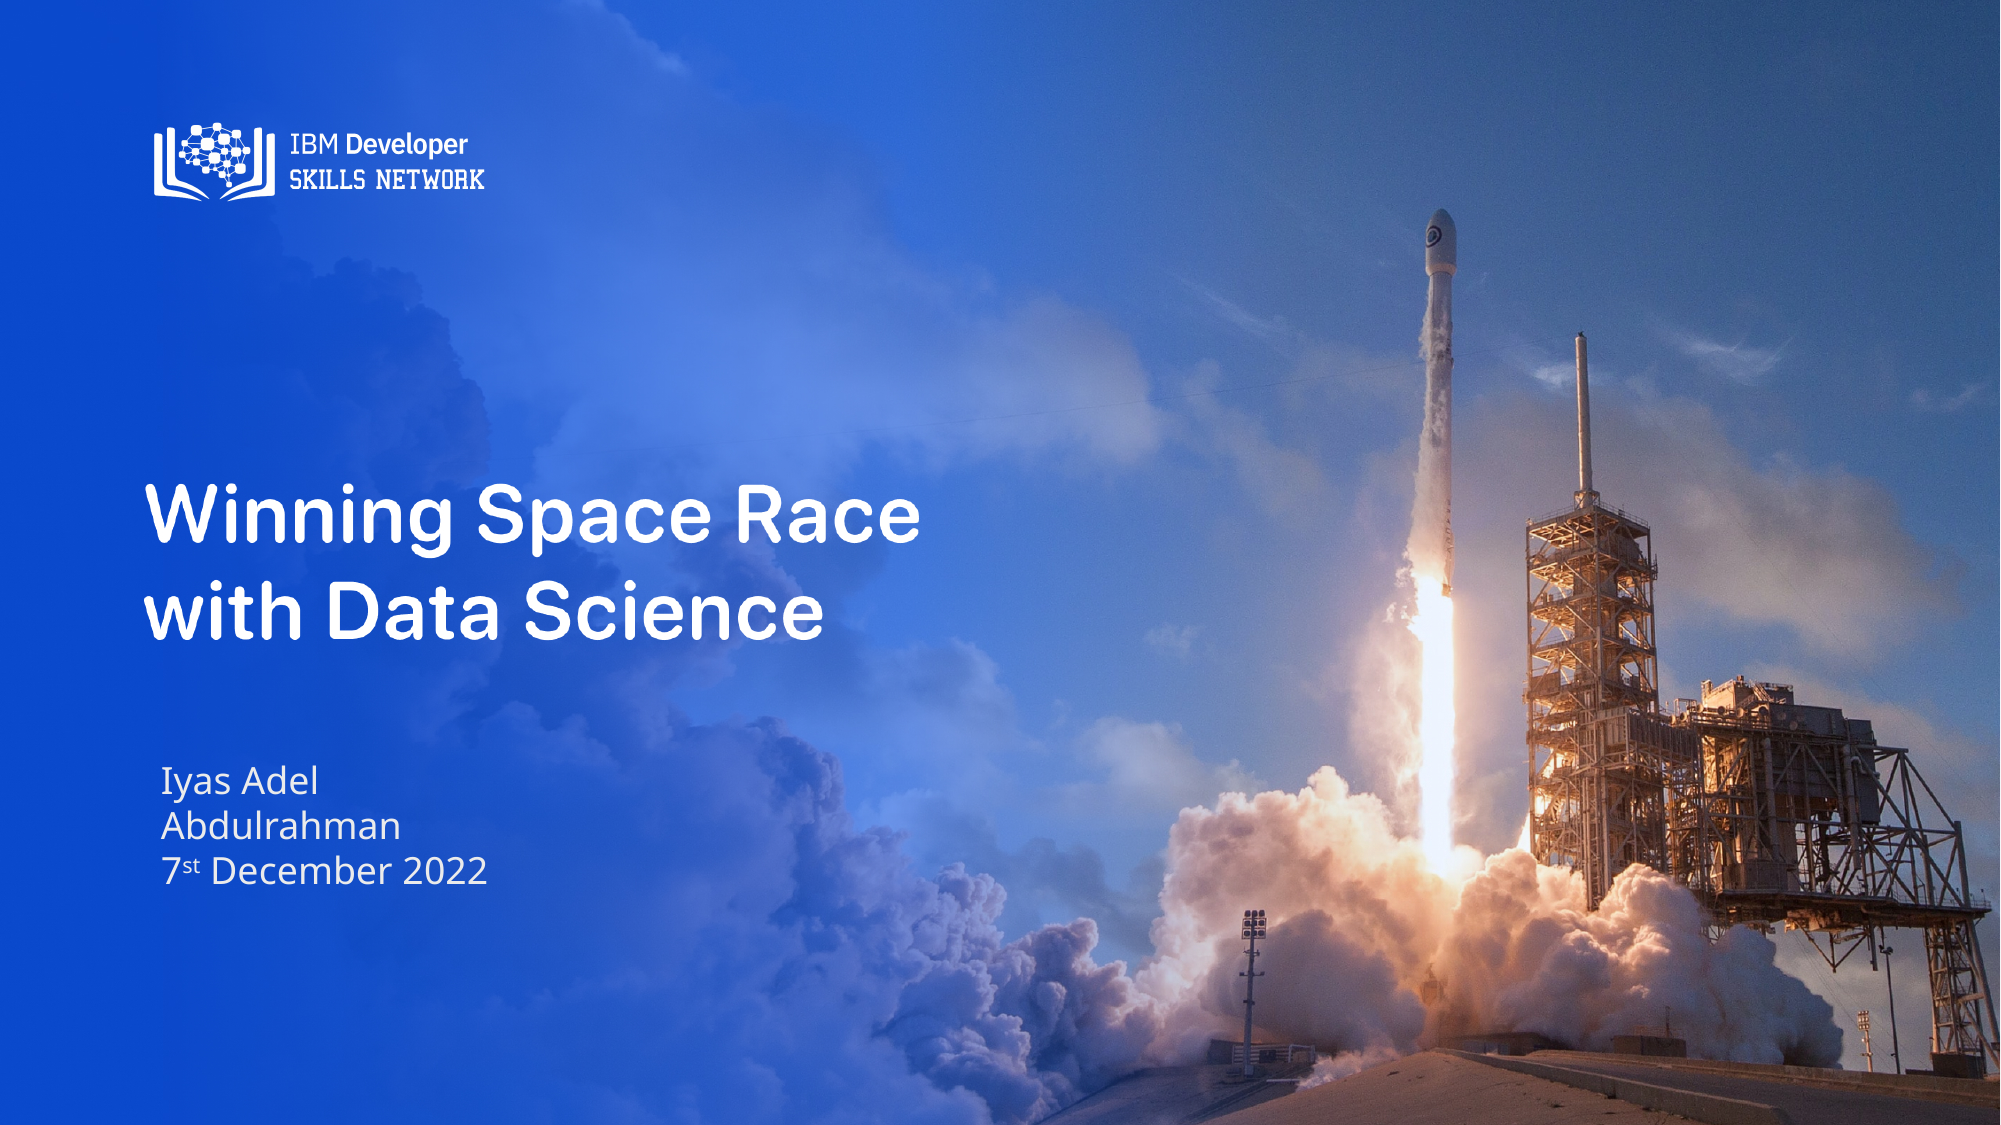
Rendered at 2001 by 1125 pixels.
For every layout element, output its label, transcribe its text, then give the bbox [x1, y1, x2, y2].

picture [0, 0, 2001, 1125]
text_box Iyas Adel Abdulrahman 7st December 2022 [145, 749, 559, 900]
